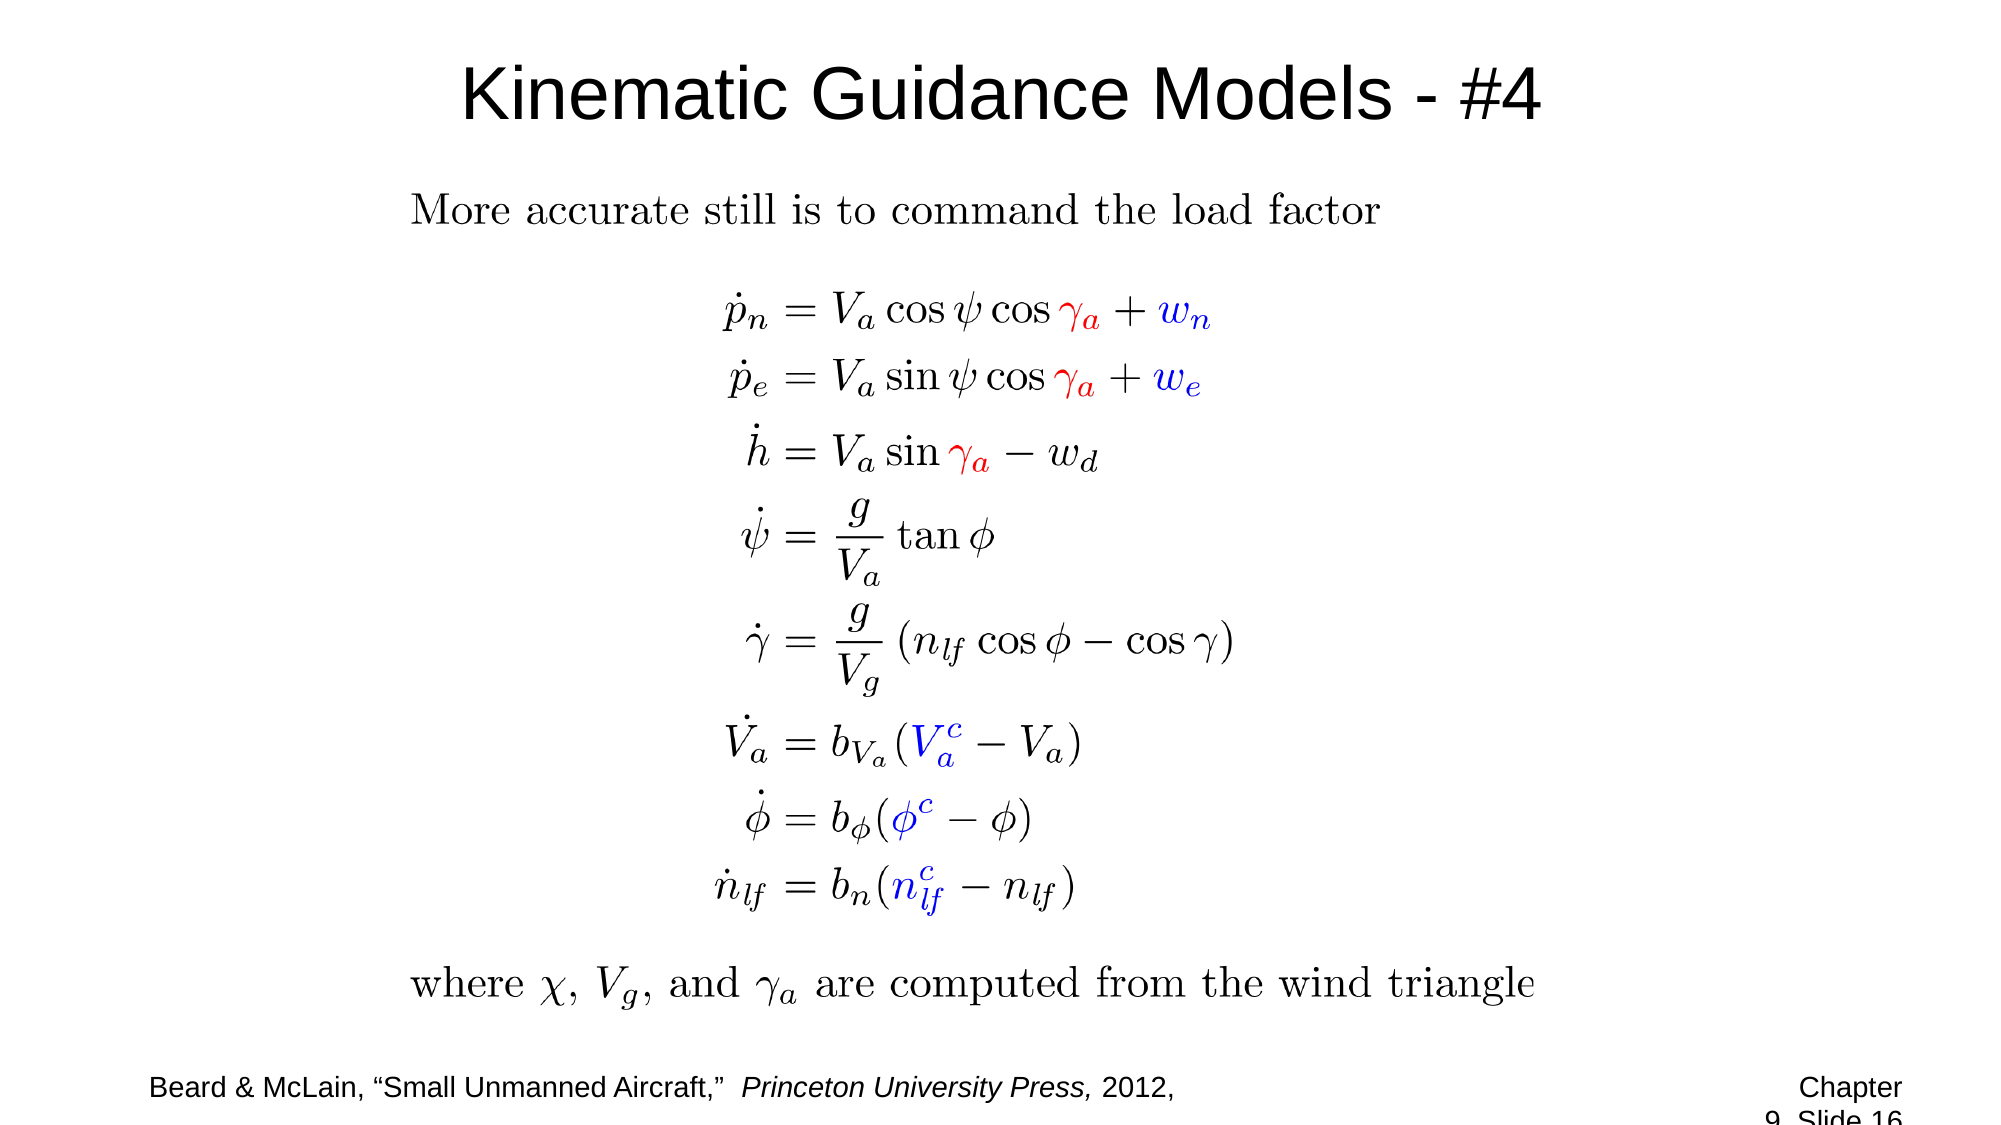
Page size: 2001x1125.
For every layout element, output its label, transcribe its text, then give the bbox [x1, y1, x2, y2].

picture [409, 192, 1534, 1010]
title Kinematic Guidance Models - #4 [102, 30, 1903, 150]
